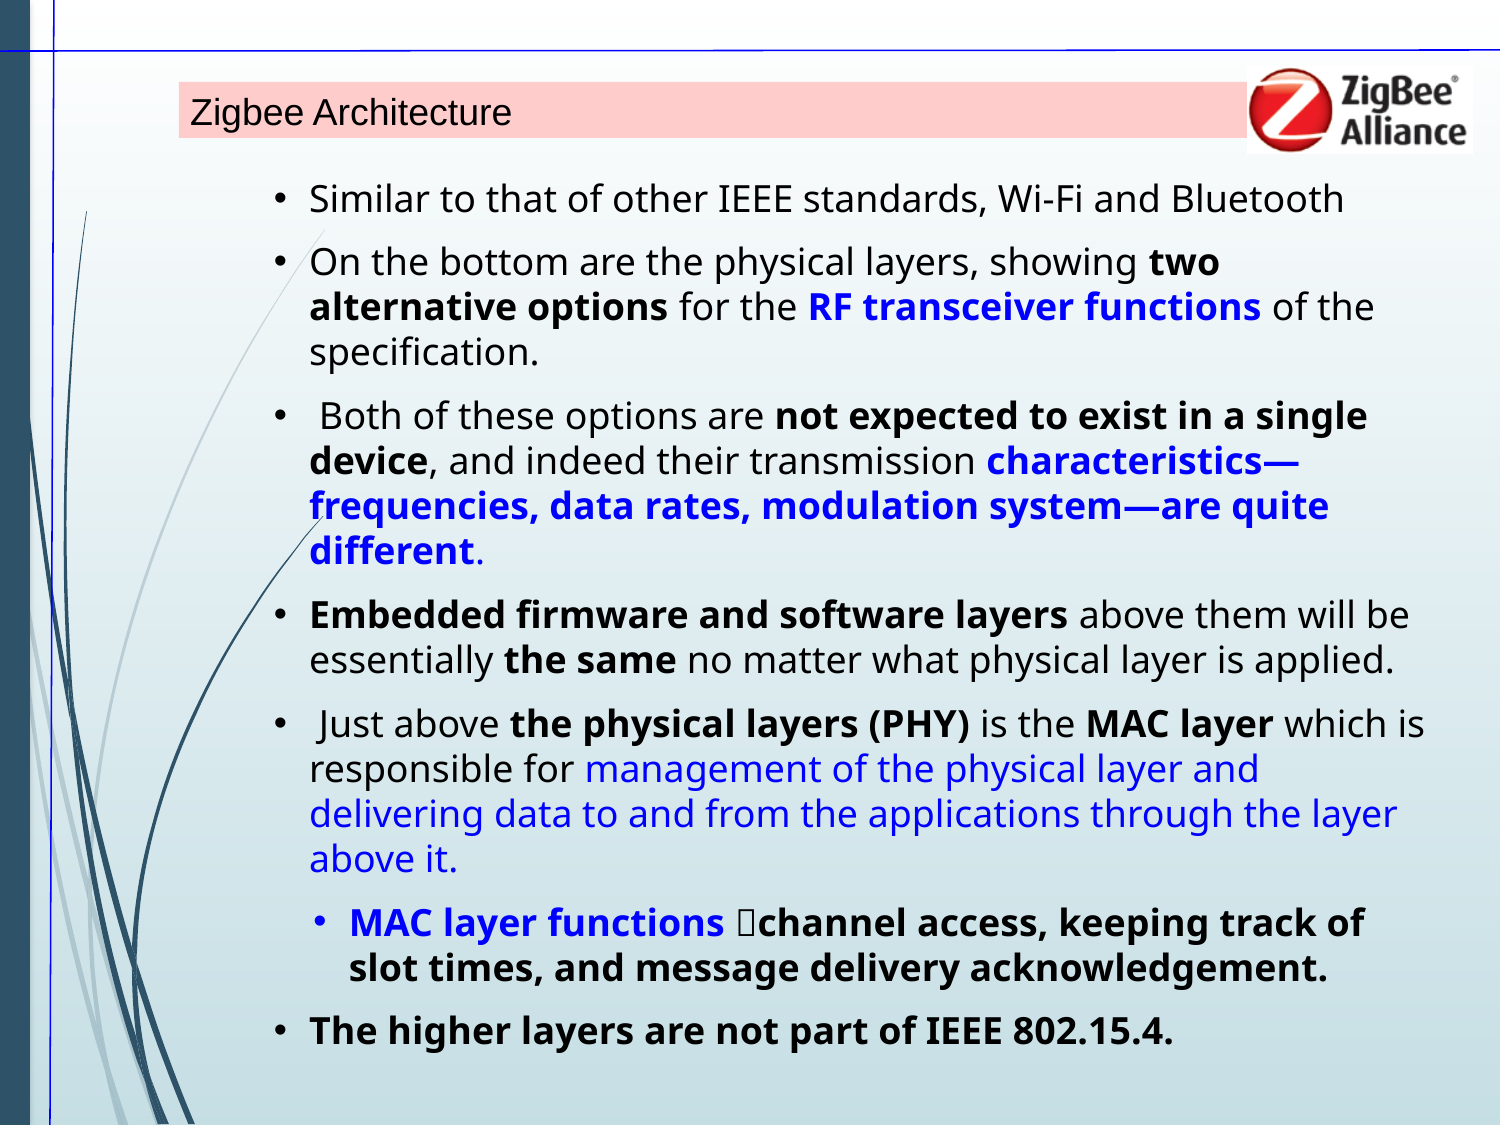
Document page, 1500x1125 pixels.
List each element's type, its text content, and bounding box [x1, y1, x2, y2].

picture [1247, 66, 1473, 154]
text_box Zigbee Architecture [178, 81, 1242, 138]
text_box Similar to that of other IEEE standards, Wi-Fi and Bluetooth On the bottom are the physical layers, showing two alternative options for the RF transceiver functions of the specification. Both of these options are not expected to exist in a single device, and indeed their transmission characteristics—frequencies, data rates, modulation system—are quite different. Embedded firmware and software layers above them will be essentially the same no matter what physical layer is applied. Just above the physical layers (PHY) is the MAC layer which is responsible for management of the physical layer and delivering data to and from the applications through the layer above it. MAC layer functions channel access, keeping track of slot times, and message delivery acknowledgement. The higher layers are not part of IEEE 802.15.4. [262, 168, 1438, 1058]
text_box [187, 253, 262, 985]
